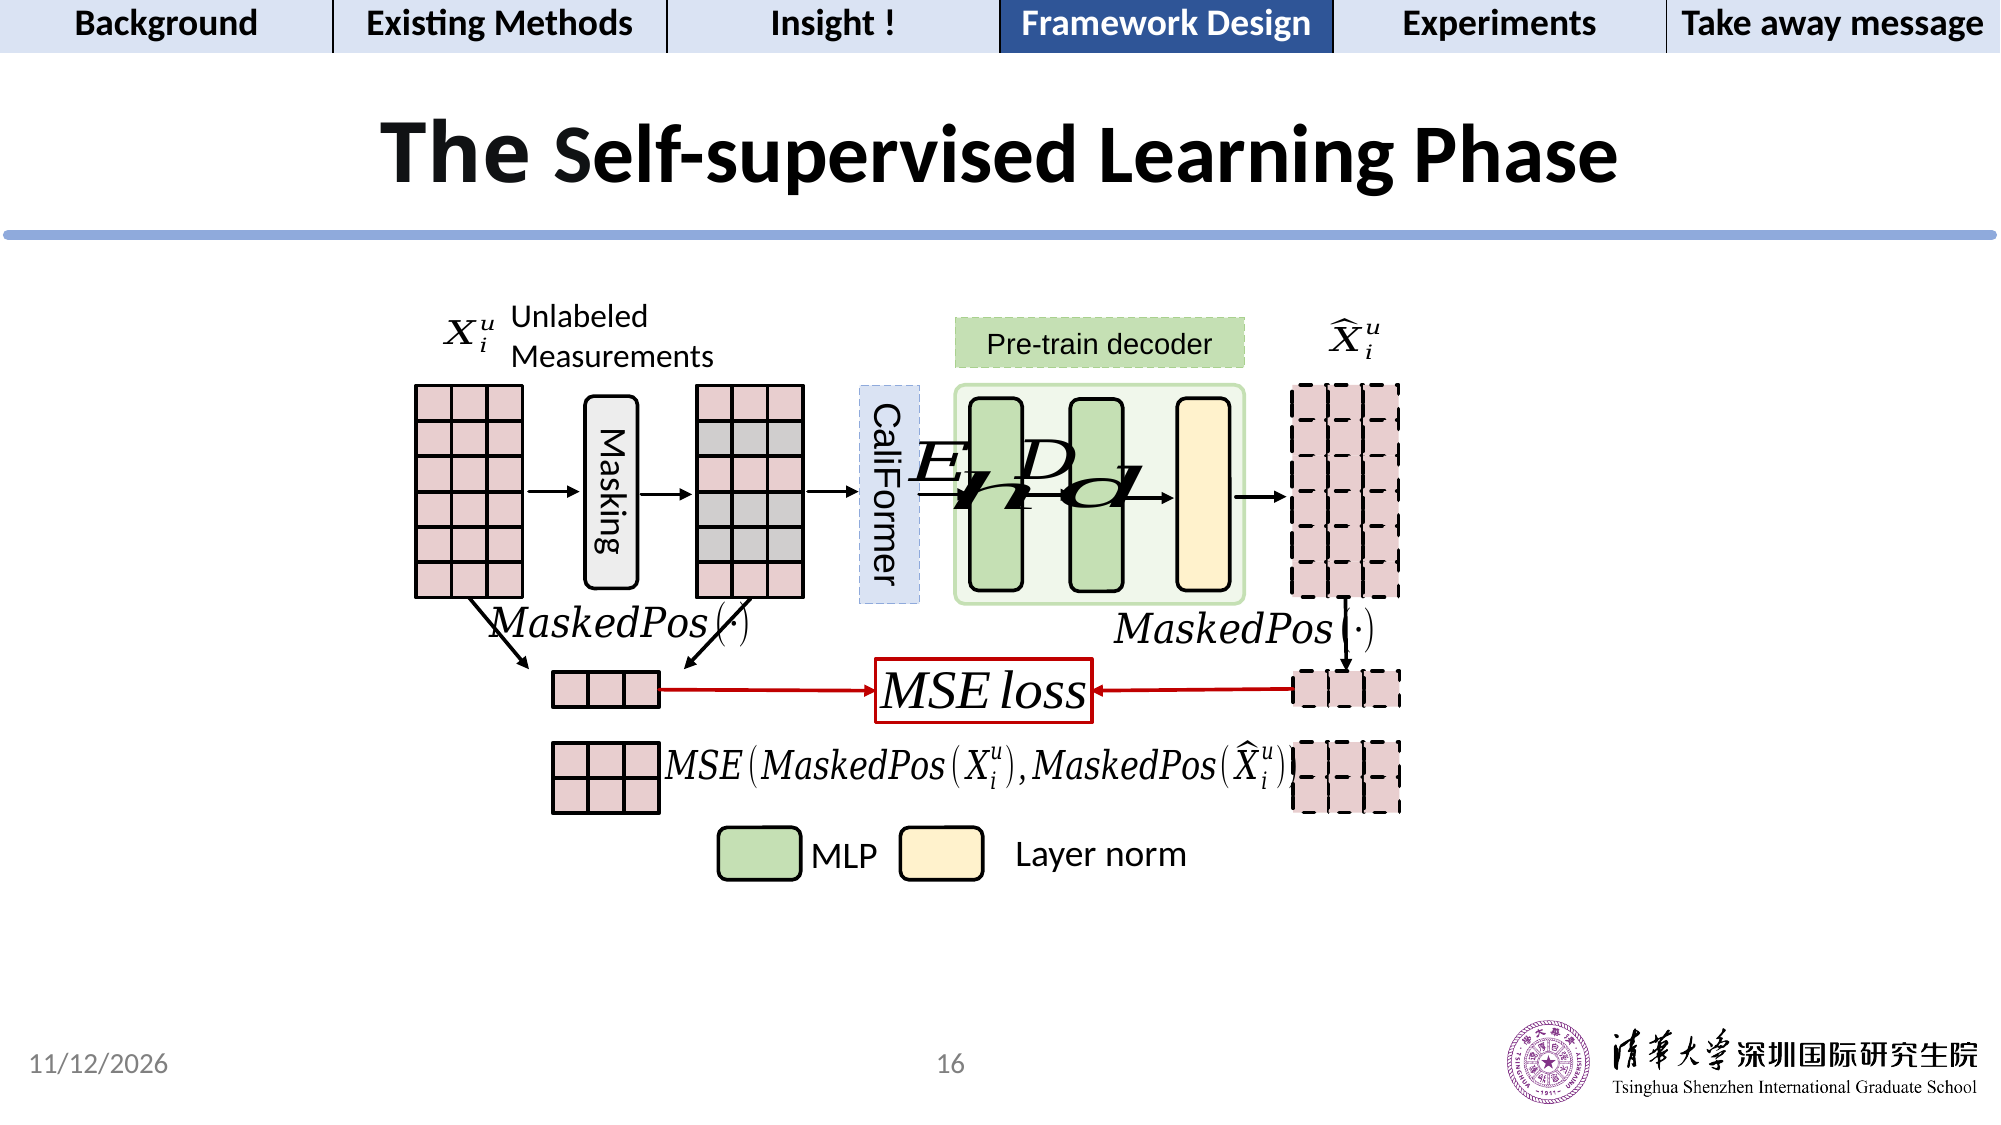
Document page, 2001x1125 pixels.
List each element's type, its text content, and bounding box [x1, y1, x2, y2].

picture [1484, 1013, 2000, 1110]
table_header Existing Methods [334, 0, 666, 53]
table_header Framework Design [1001, 0, 1332, 53]
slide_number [8, 1031, 189, 1092]
text_box The Self-supervised Learning Phase [0, 91, 2000, 207]
table_header Take away message [1667, 0, 2000, 53]
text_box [415, 286, 1400, 885]
table_header Background [0, 0, 332, 53]
slide_number 16 [851, 1031, 1050, 1092]
table_header Experiments [1334, 0, 1666, 53]
table_header Insight ! [668, 0, 999, 53]
